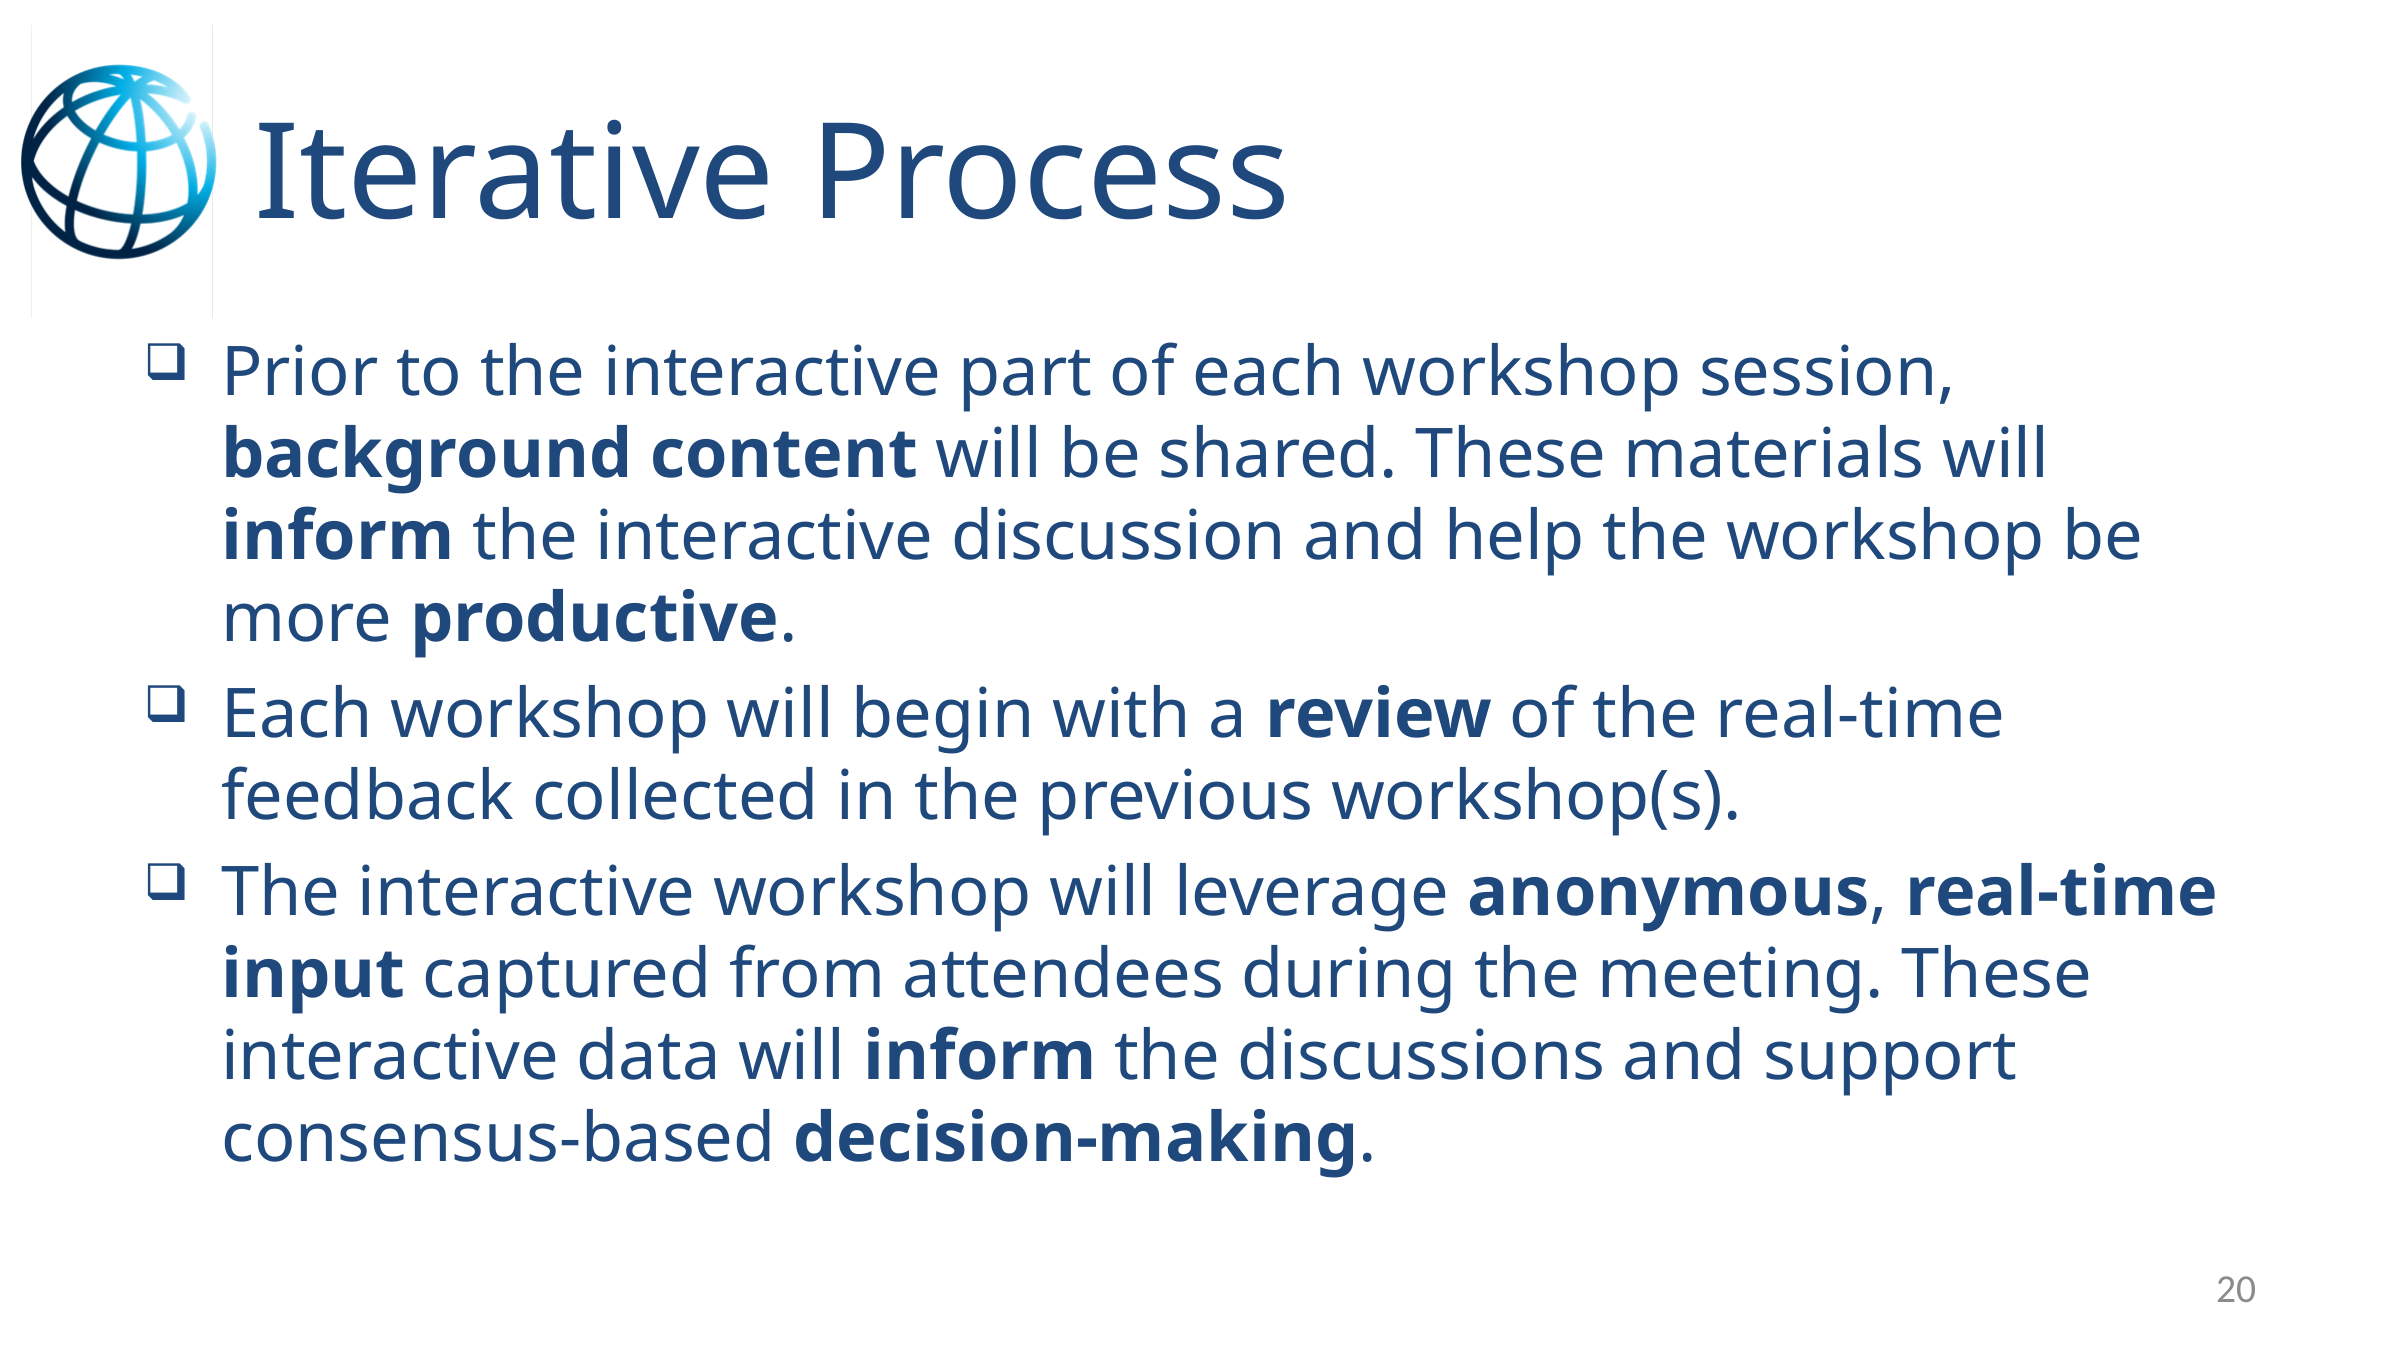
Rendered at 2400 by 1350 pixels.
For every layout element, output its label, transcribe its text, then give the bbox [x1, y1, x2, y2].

picture [18, 24, 231, 319]
title Iterative Process [230, 52, 2280, 278]
list Prior to the interactive part of each workshop session, background content will be shared. These materials will inform the interactive discussion and help the workshop be more productive. Each workshop will begin with a review of the real-time feedback collected in the previous workshop(s). The interactive workshop will leverage anonymous, real-time input captured from attendees during the meeting. These interactive data will inform the discussions and support consensus-based decision-making. [120, 315, 2280, 1206]
slide_number 20 [1719, 1251, 2280, 1324]
